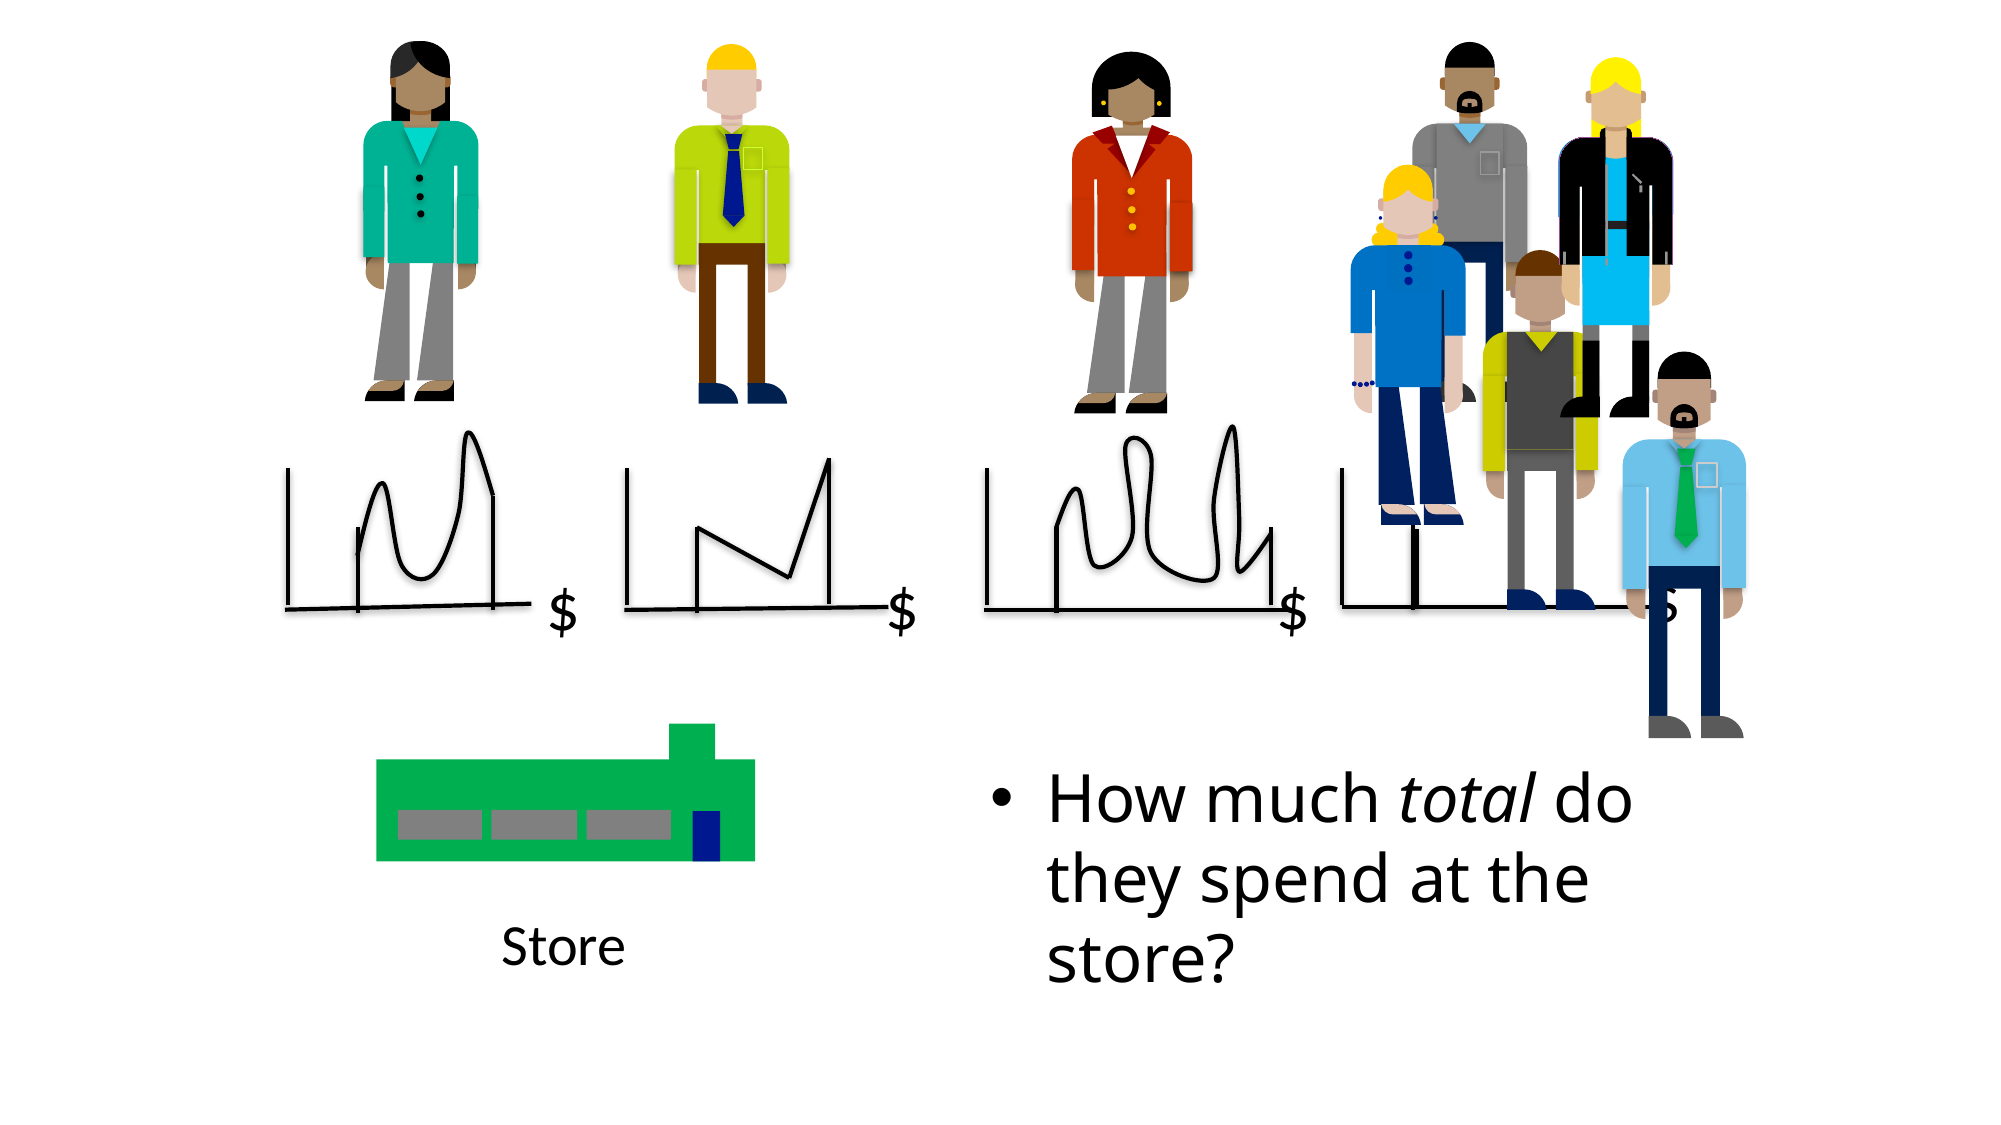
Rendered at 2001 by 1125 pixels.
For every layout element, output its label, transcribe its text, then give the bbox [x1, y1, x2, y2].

text_box [360, 430, 496, 582]
text_box $ [531, 556, 595, 652]
text_box [1054, 424, 1267, 583]
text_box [696, 527, 783, 579]
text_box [353, 40, 487, 402]
text_box $ [870, 555, 935, 650]
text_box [701, 606, 889, 611]
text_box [1412, 41, 1528, 249]
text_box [1557, 57, 1674, 418]
list How much total do they spend at the store? [975, 748, 1731, 957]
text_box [674, 43, 790, 404]
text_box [1341, 164, 1476, 526]
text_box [498, 604, 532, 610]
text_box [376, 723, 756, 862]
text_box Store [486, 900, 642, 985]
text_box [624, 606, 692, 611]
table_cell 14.4% [1476, 170, 1482, 403]
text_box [1482, 249, 1599, 611]
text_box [1062, 51, 1202, 414]
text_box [788, 458, 830, 579]
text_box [362, 604, 488, 610]
text_box $ [1262, 555, 1326, 650]
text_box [290, 604, 353, 610]
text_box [1622, 351, 1747, 739]
